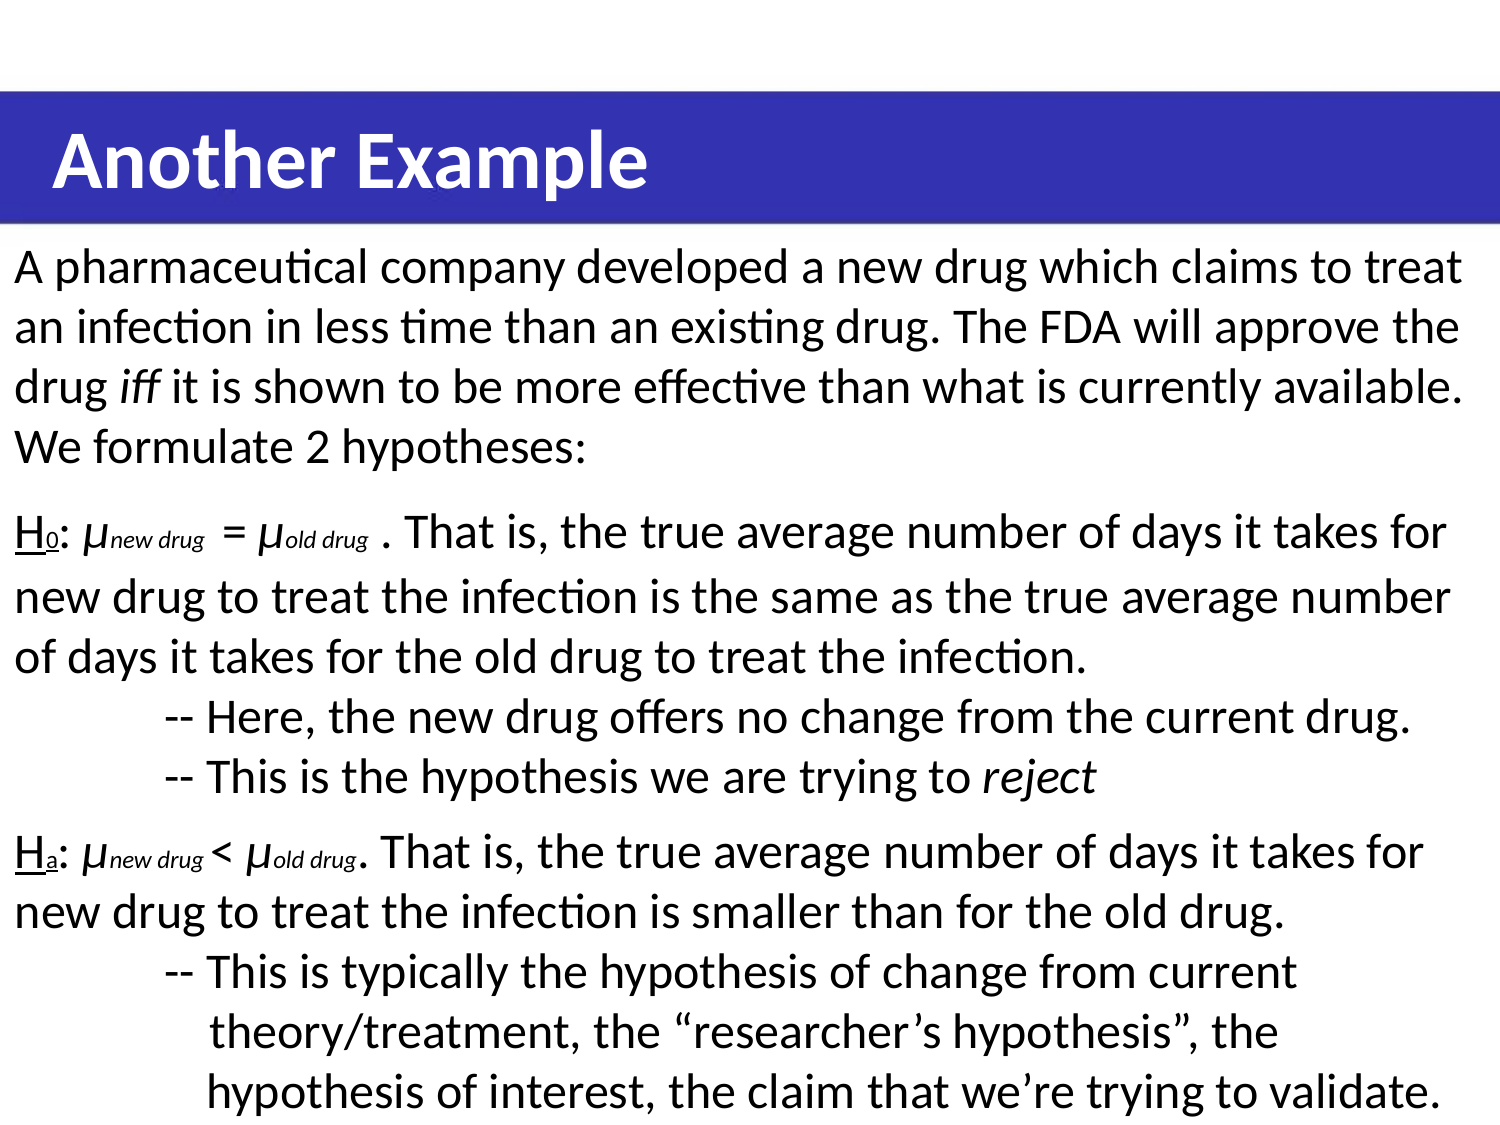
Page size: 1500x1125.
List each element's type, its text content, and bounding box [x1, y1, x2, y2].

picture [0, 0, 1500, 226]
text_box A pharmaceutical company developed a new drug which claims to treat an infection in less time than an existing drug. The FDA will approve the drug iff it is shown to be more effective than what is currently available. We formulate 2 hypotheses: H0: µnew drug = µold drug . That is, the true average number of days it takes for new drug to treat the infection is the same as the true average number of days it takes for the old drug to treat the infection. -- Here, the new drug offers no change from the current drug. -- This is the hypothesis we are trying to reject Ha: µnew drug < µold drug. That is, the true average number of days it takes for new drug to treat the infection is smaller than for the old drug. -- This is typically the hypothesis of change from current theory/treatment, the “researcher’s hypothesis”, the hypothesis of interest, the claim that we’re trying to validate. [0, 226, 1500, 1125]
text_box Another Example [37, 97, 1388, 213]
